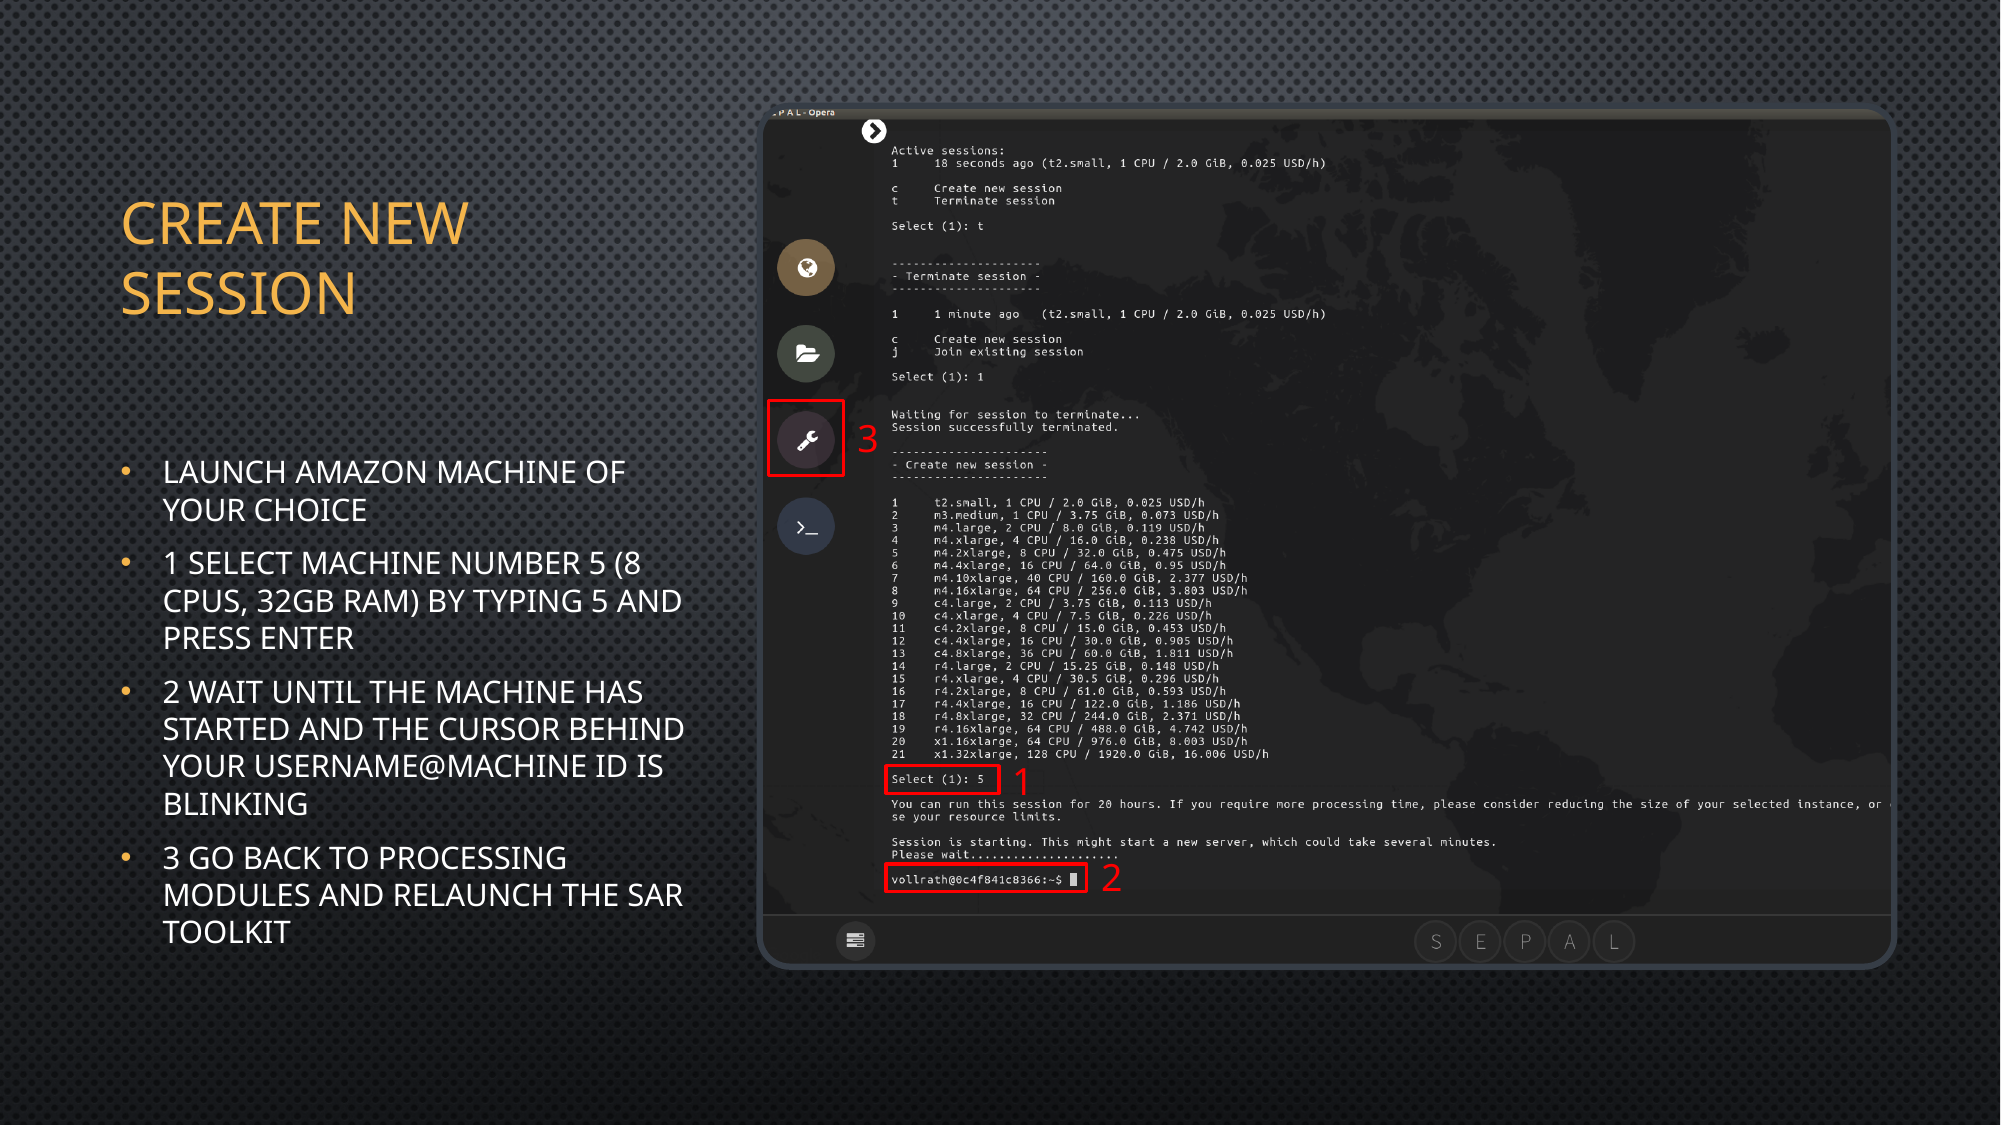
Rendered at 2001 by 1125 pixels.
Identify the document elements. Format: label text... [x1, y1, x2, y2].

title Create new session [105, 99, 704, 413]
picture [759, 105, 1895, 967]
list Launch amazon machine of your choice 1 select machine number 5 (8 CPUs, 32GB RAM) by typing 5 and press ENTER 2 wait until the machine has started and the cursor behind your username@machine id is blinking 3 go back to processing modules and relaunch the SAR toolkit [105, 437, 704, 966]
